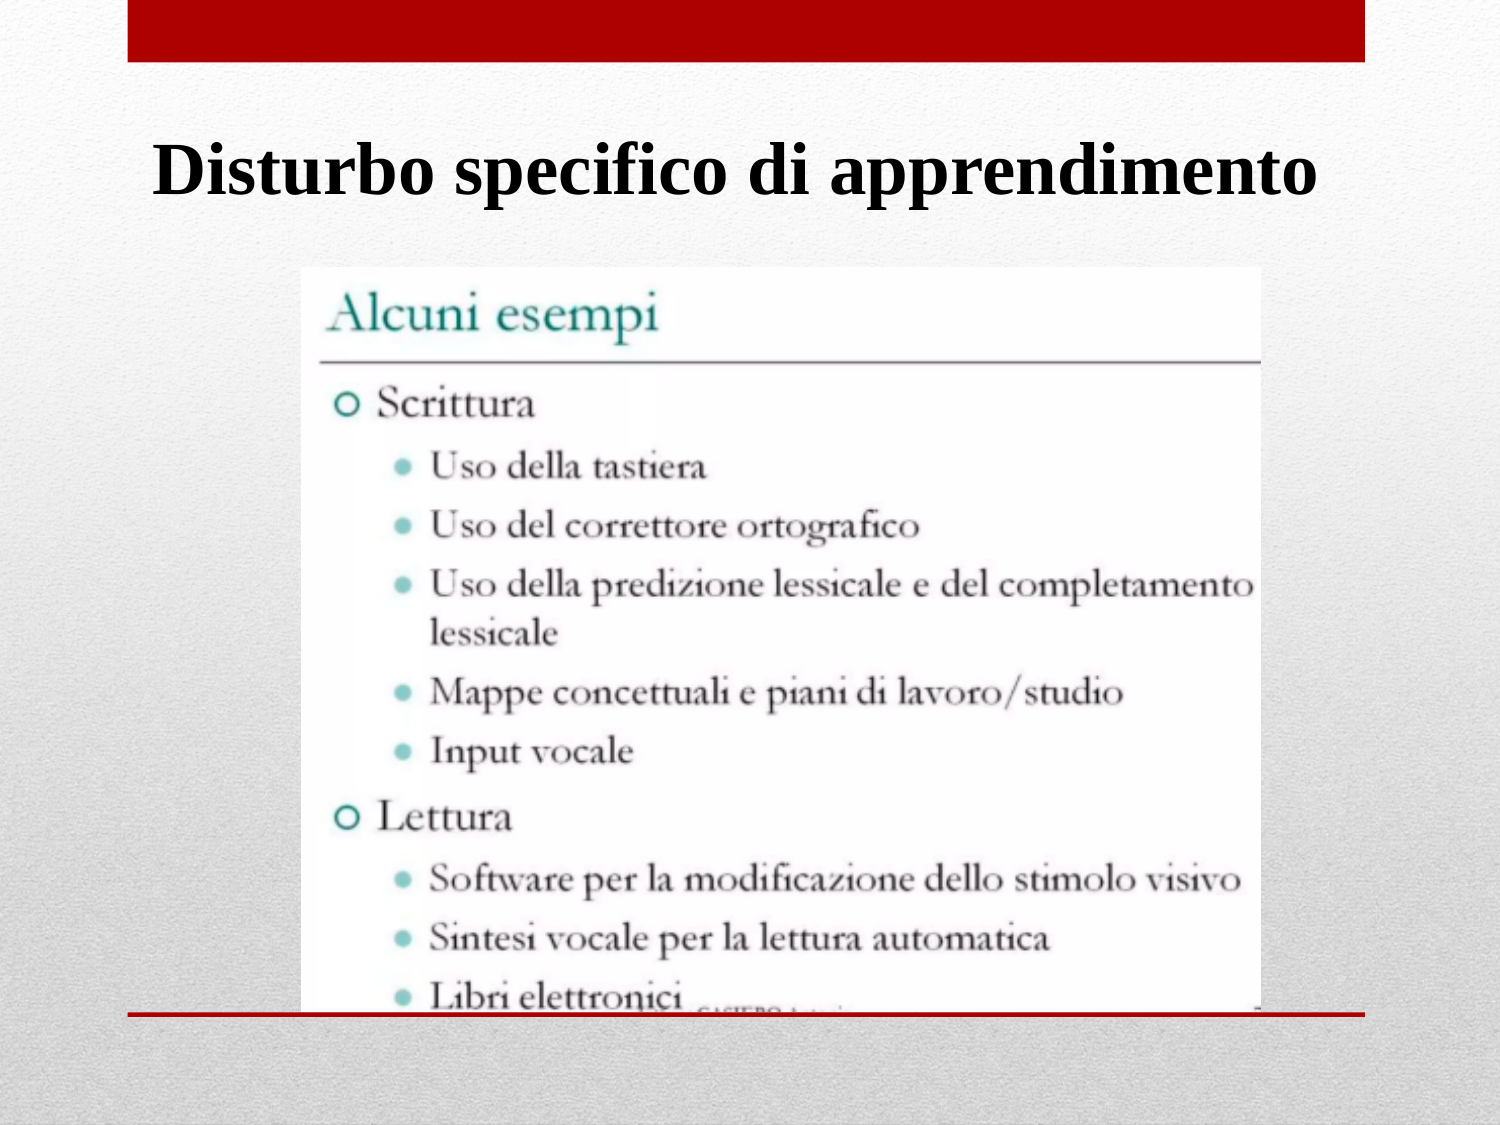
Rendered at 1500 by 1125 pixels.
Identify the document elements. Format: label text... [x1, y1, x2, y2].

text_box Disturbo specifico di apprendimento [137, 112, 1336, 218]
picture [300, 266, 1262, 1013]
